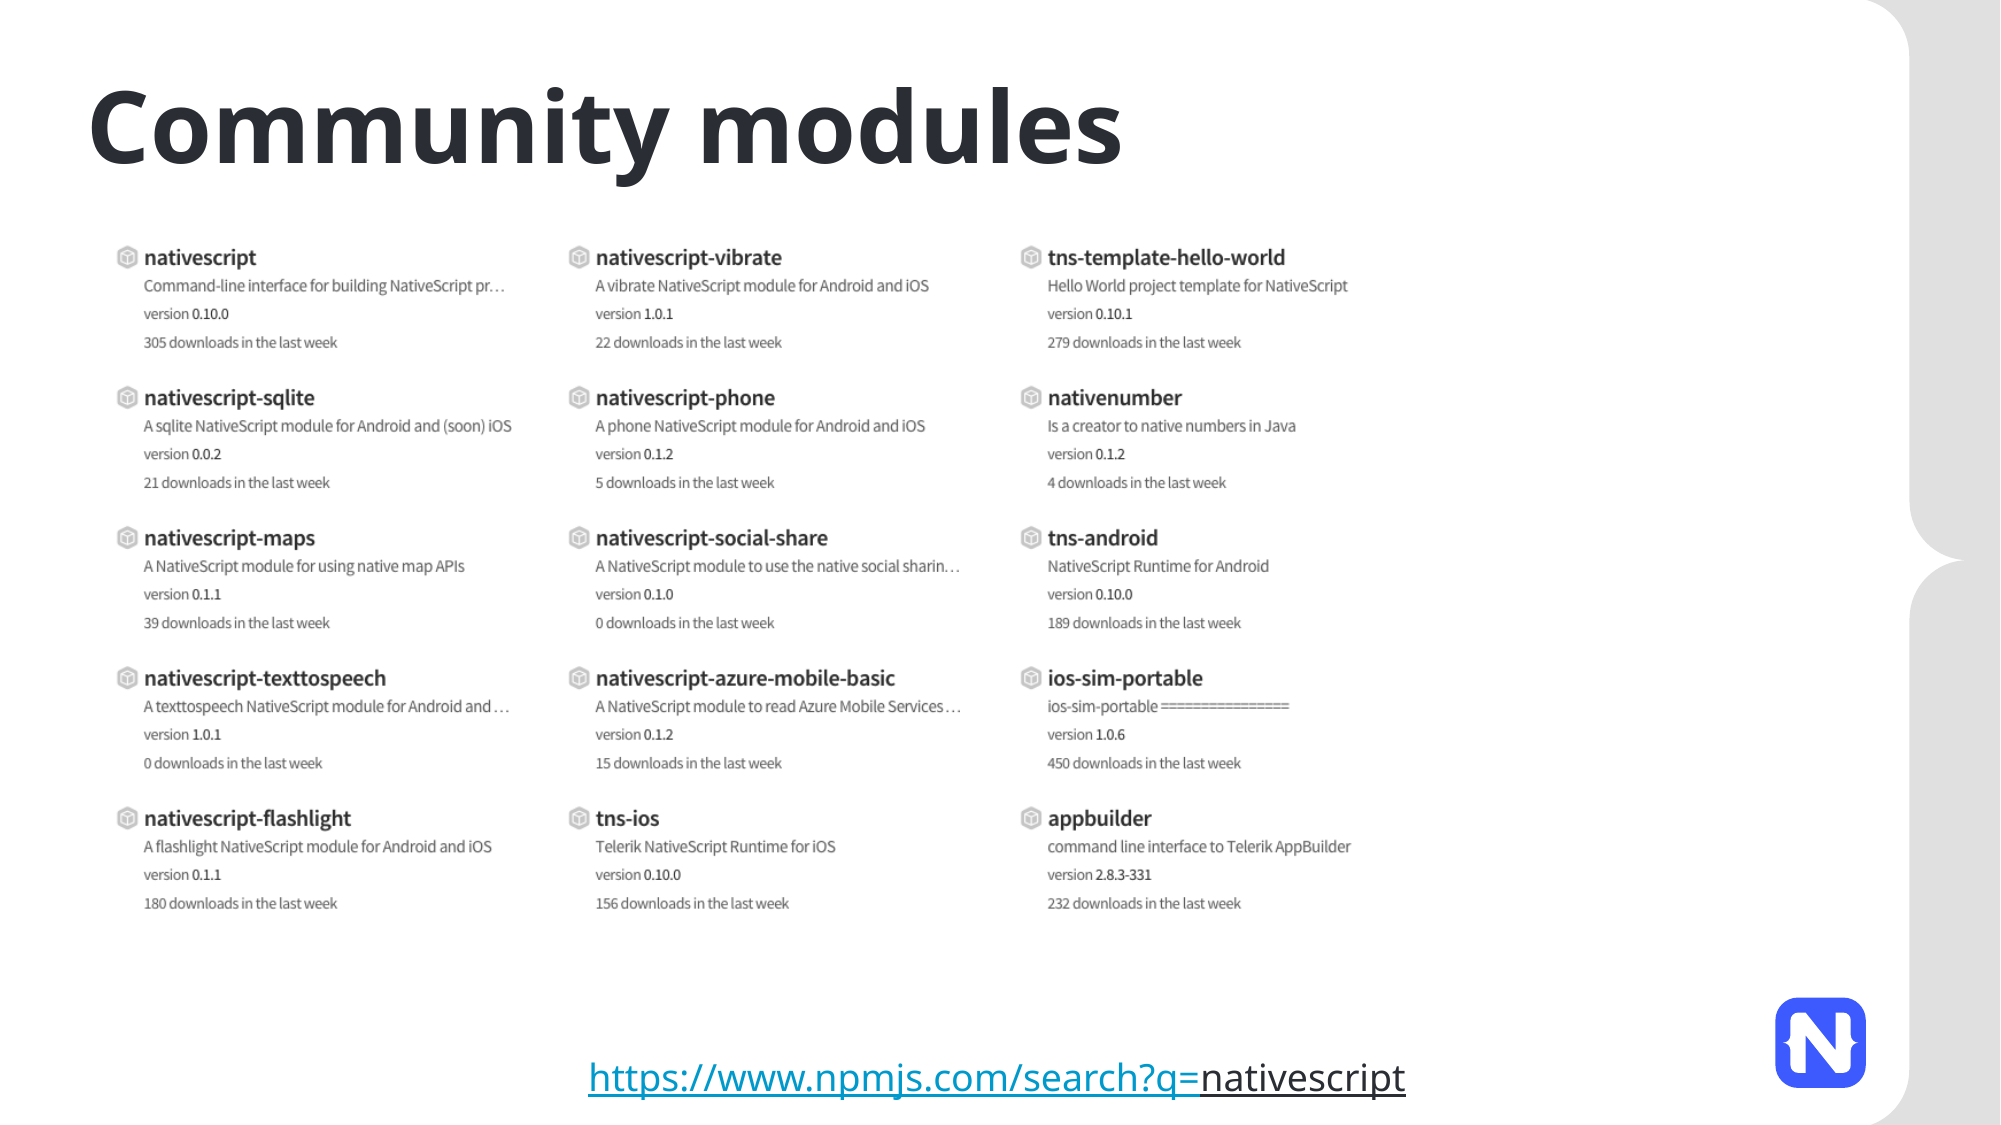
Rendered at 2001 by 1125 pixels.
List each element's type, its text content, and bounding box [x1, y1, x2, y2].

text_box https://www.npmjs.com/search?q=nativescript [573, 1046, 1431, 1113]
title Community modules [71, 85, 1932, 176]
picture [94, 225, 1386, 957]
